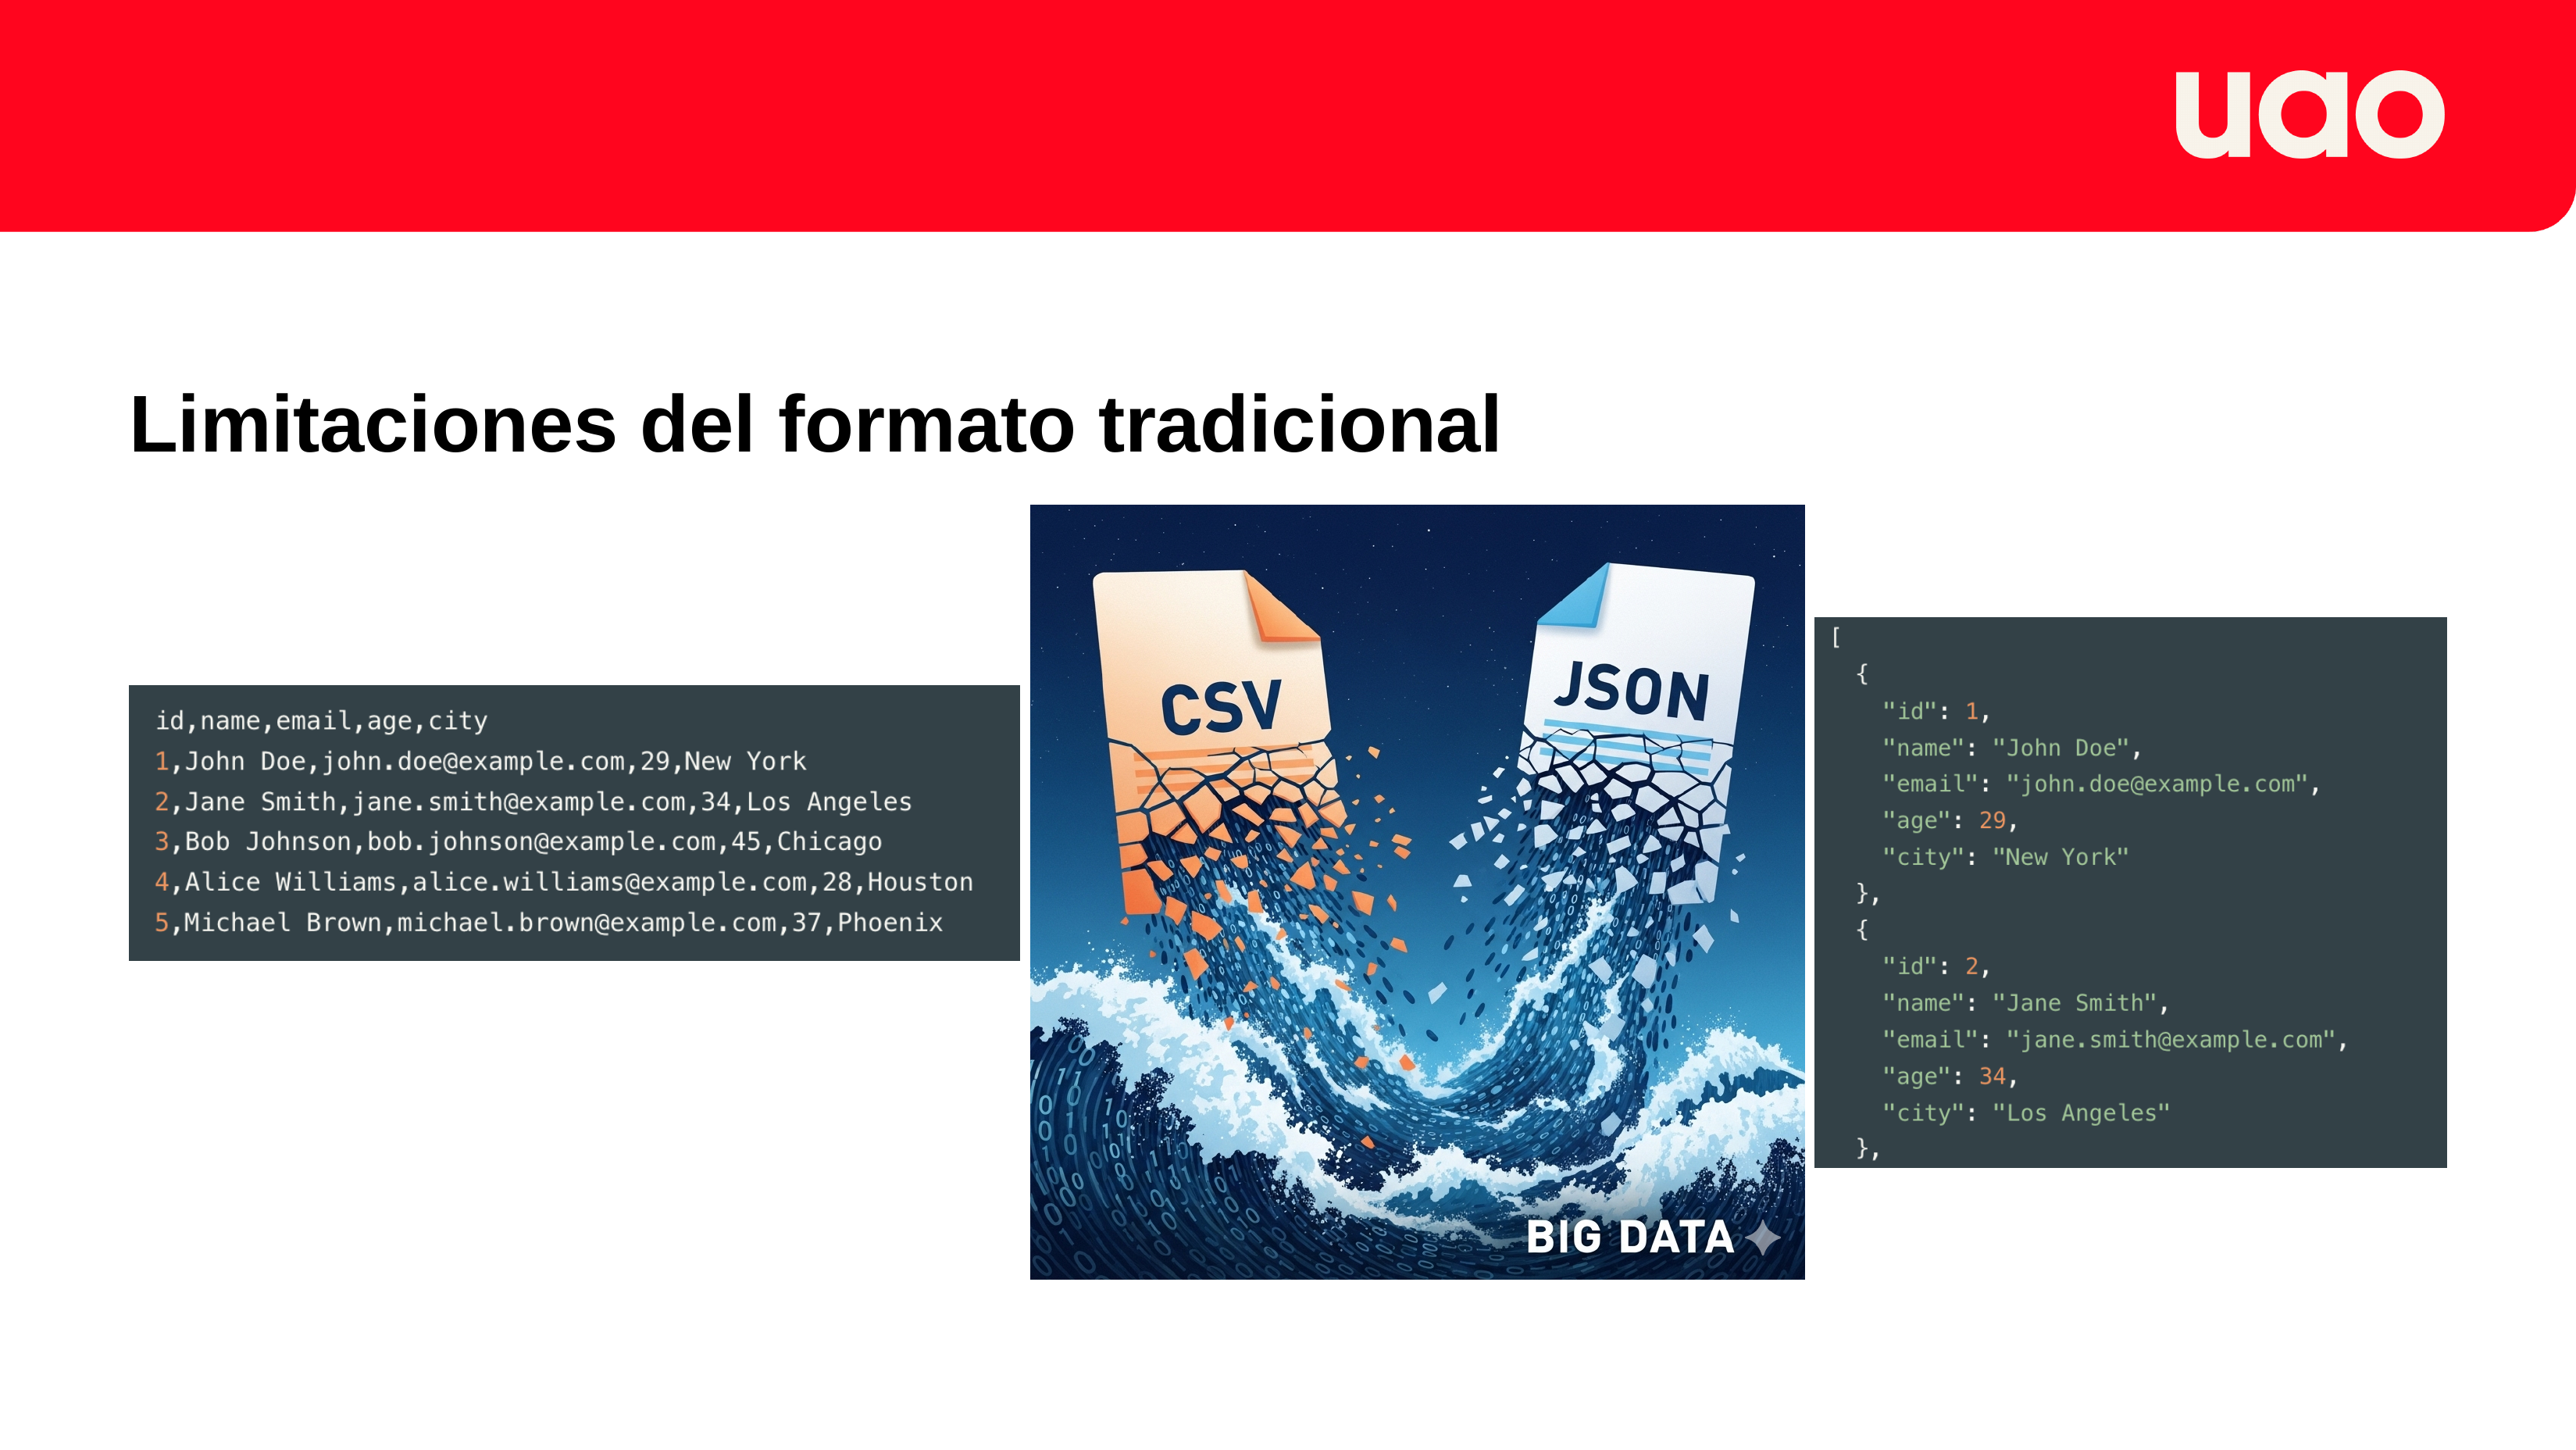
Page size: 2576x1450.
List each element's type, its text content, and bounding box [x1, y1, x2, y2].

text_box Limitaciones del formato tradicional [127, 370, 1776, 468]
picture [129, 685, 1021, 962]
picture [1814, 616, 2447, 1168]
picture [1029, 505, 1805, 1280]
picture [0, 0, 2576, 232]
